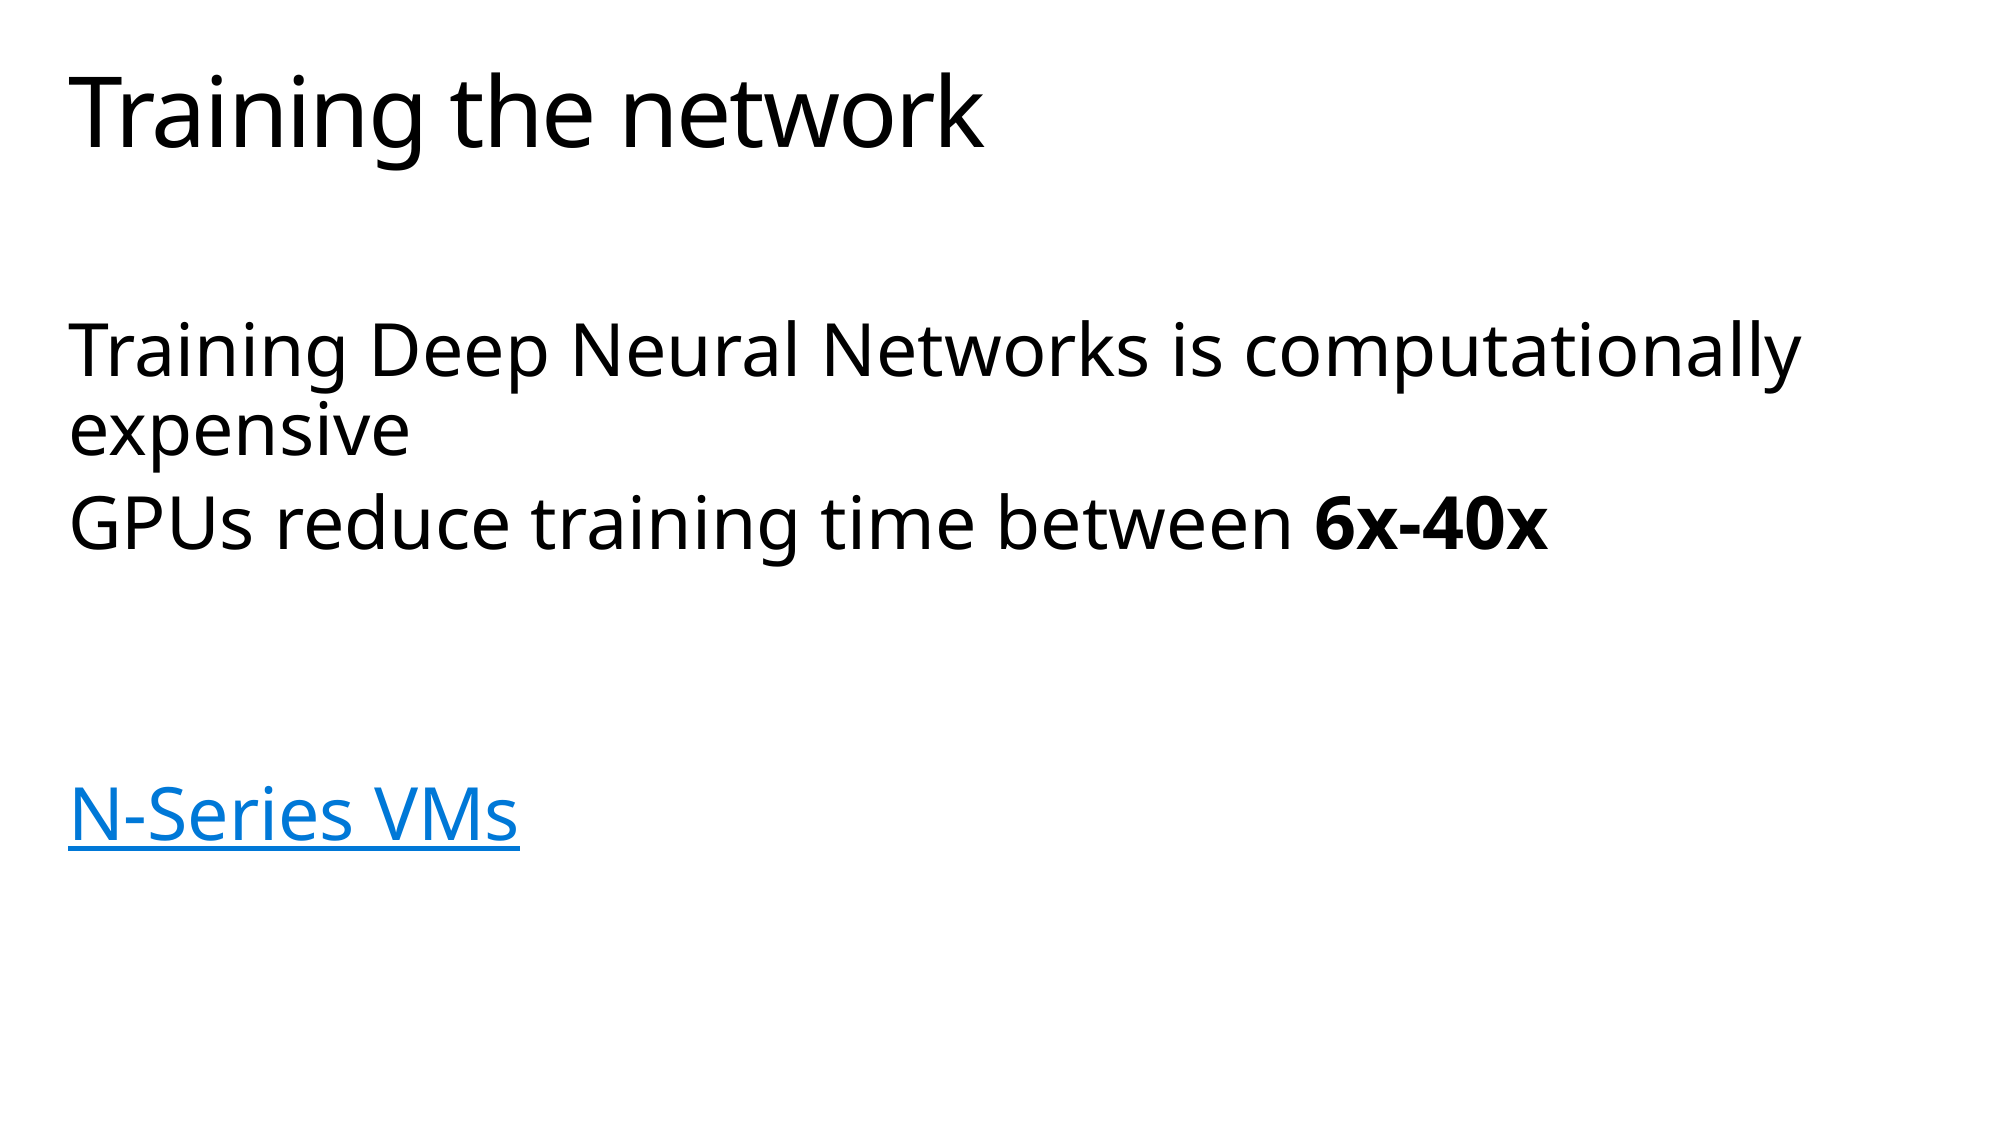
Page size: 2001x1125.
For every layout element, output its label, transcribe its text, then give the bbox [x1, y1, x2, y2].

title Training the network [44, 47, 1957, 194]
list Training Deep Neural Networks is computationally expensive GPUs reduce training time between 6x-40x N-Series VMs [44, 194, 1957, 796]
